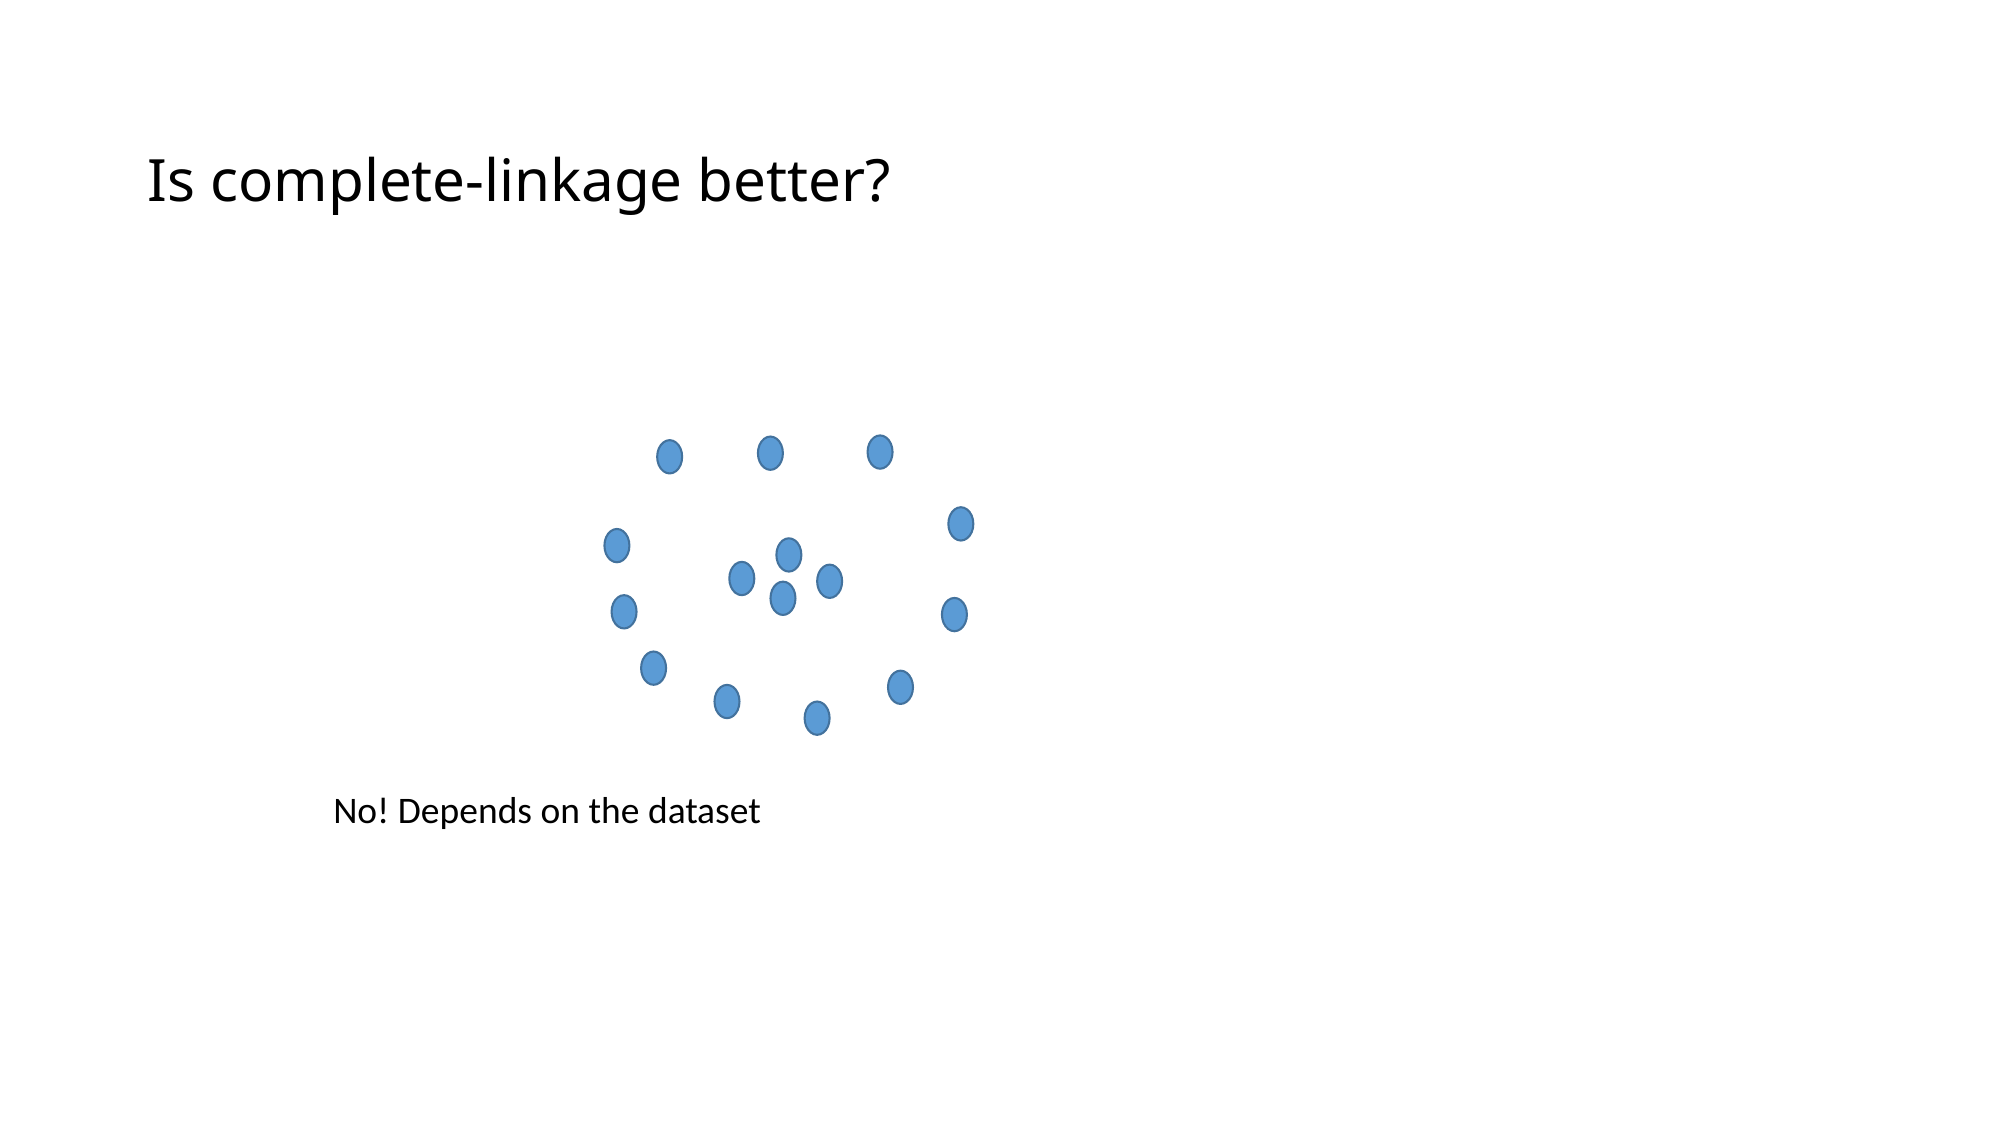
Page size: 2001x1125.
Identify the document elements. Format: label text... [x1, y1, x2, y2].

text_box [803, 700, 831, 736]
text_box [886, 669, 915, 705]
text_box [775, 537, 803, 573]
text_box [866, 434, 894, 470]
text_box [756, 435, 784, 471]
text_box [816, 563, 844, 599]
text_box [640, 650, 668, 686]
text_box [603, 527, 631, 564]
text_box [947, 506, 975, 542]
text_box No! Depends on the dataset [318, 778, 777, 838]
text_box [656, 439, 684, 475]
title Is complete-linkage better? [132, 74, 1858, 292]
text_box [940, 596, 968, 633]
text_box [610, 594, 638, 630]
text_box [713, 683, 741, 720]
text_box [769, 580, 797, 616]
text_box [728, 560, 756, 597]
